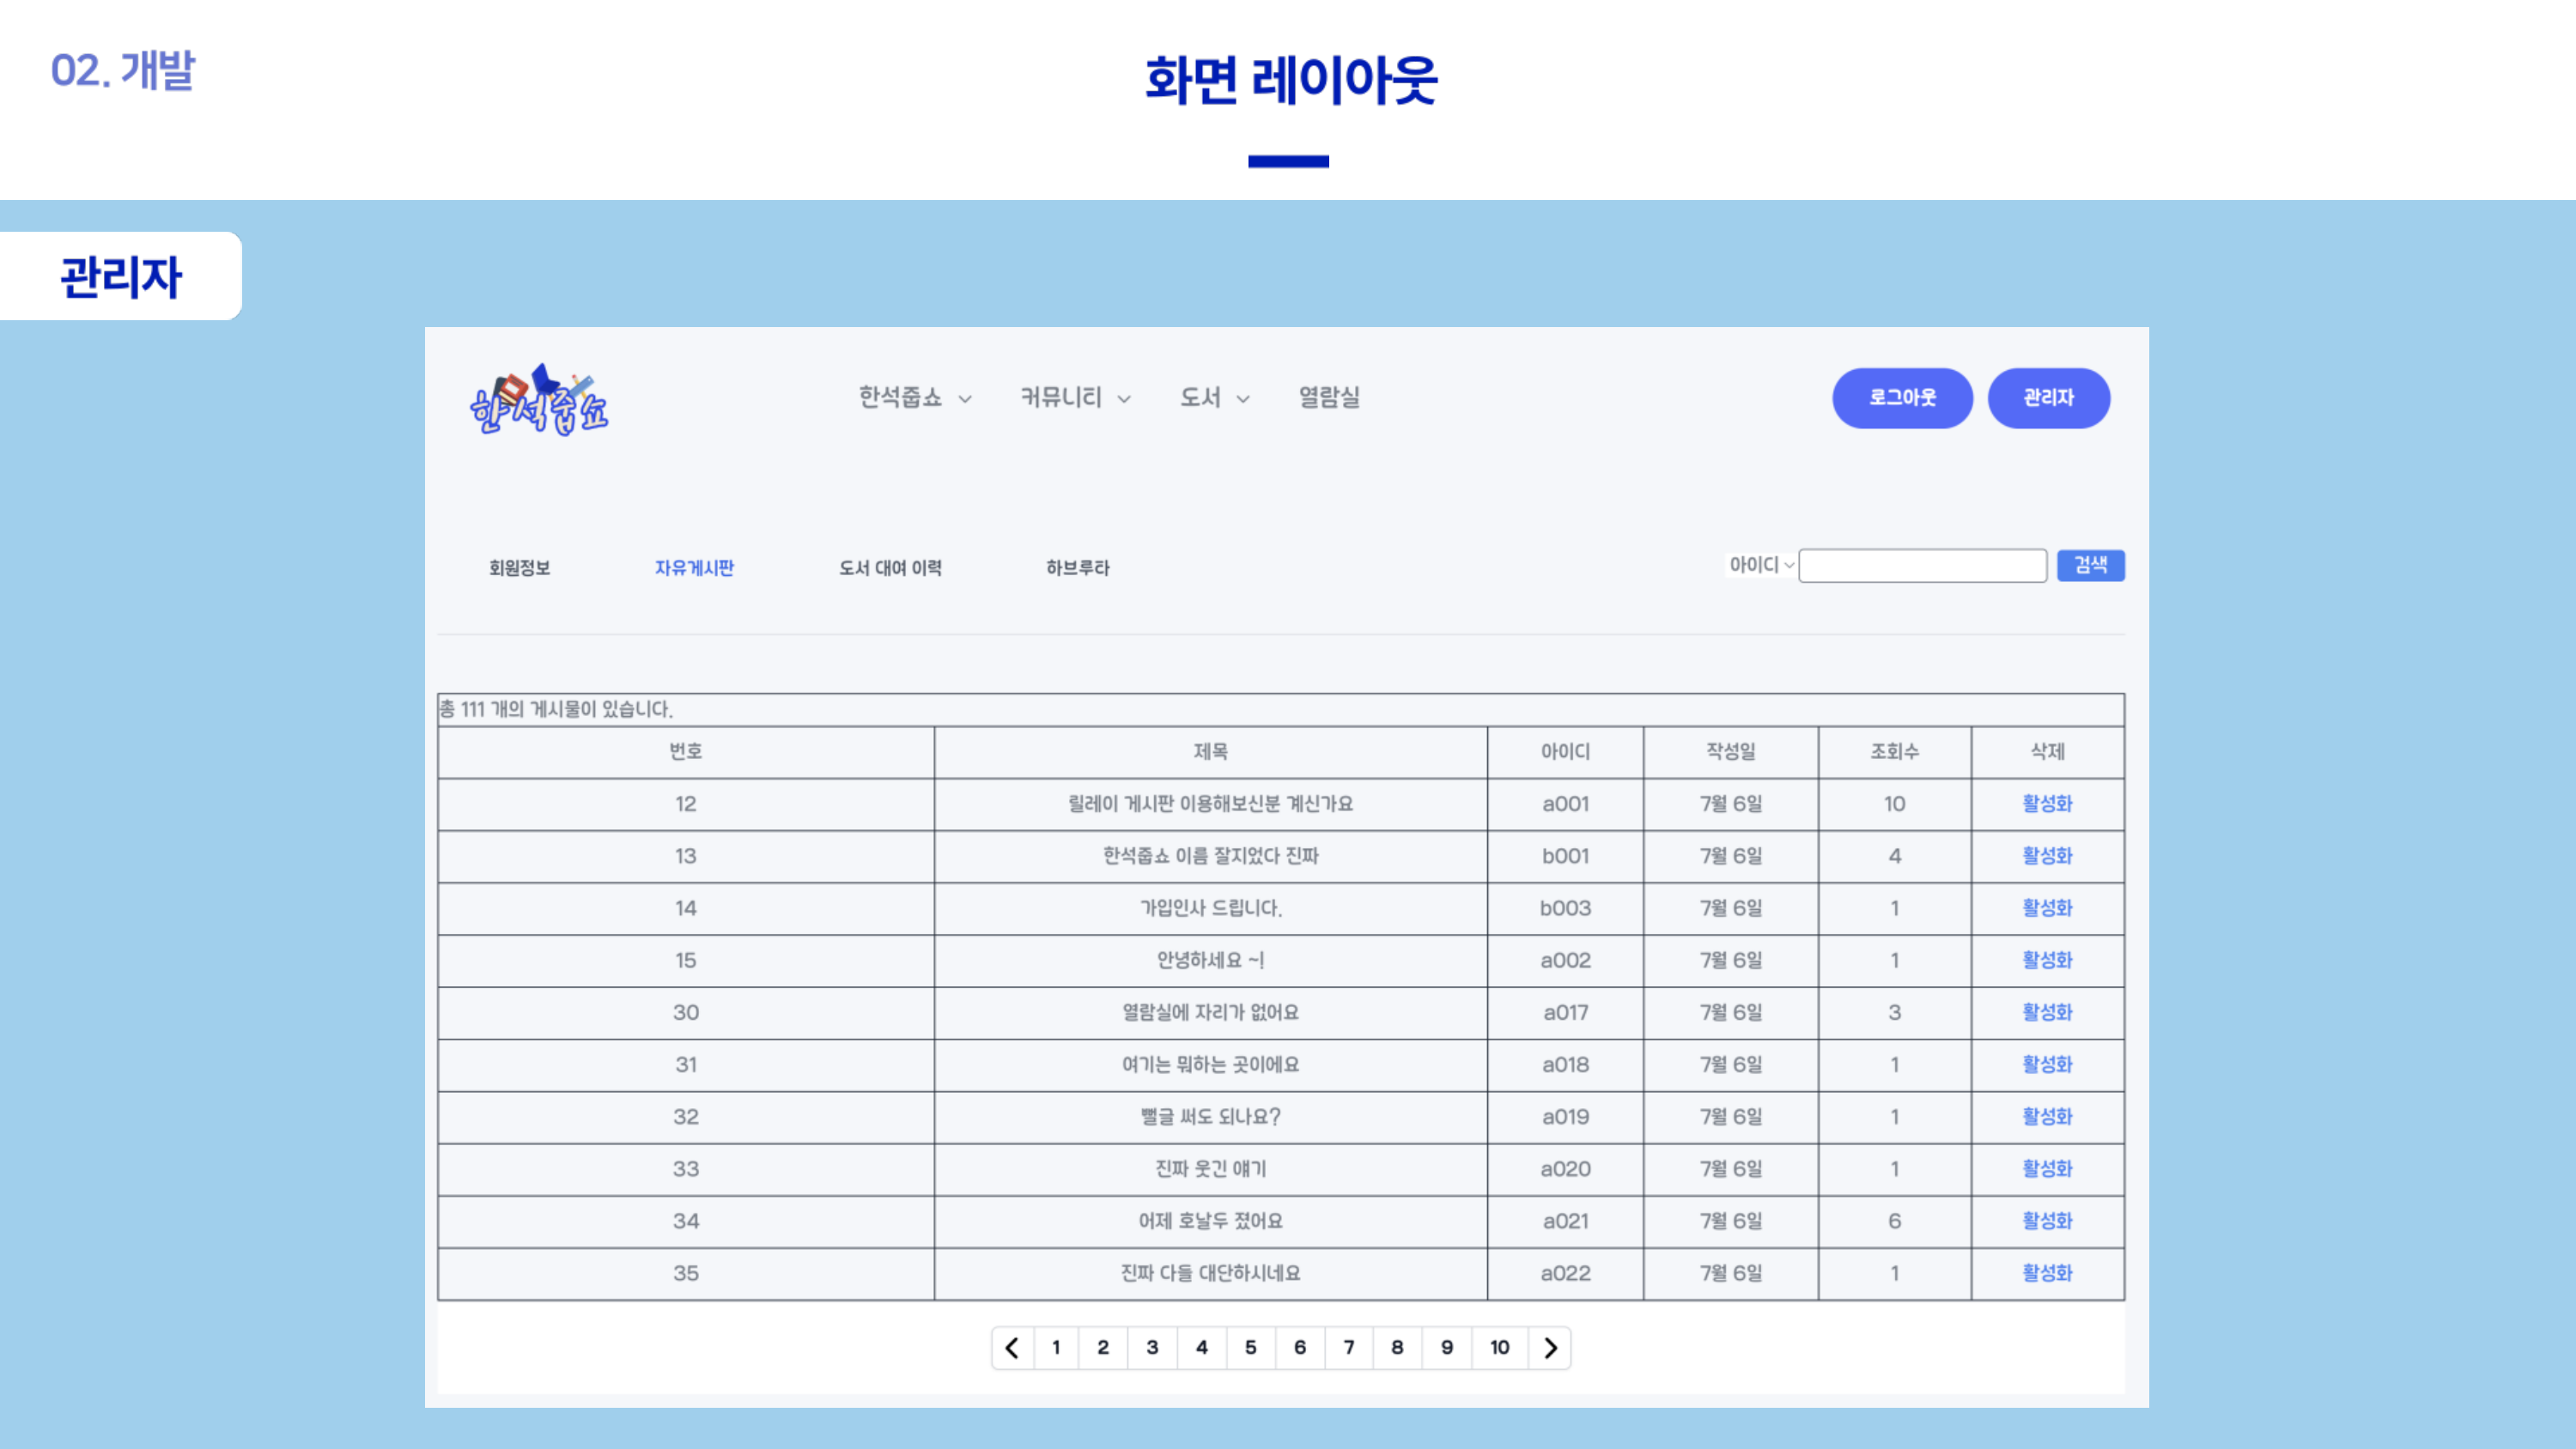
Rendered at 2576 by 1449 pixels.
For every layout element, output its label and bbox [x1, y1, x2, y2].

picture [0, 200, 2576, 1449]
picture [1023, 22, 1548, 186]
picture [35, 22, 240, 140]
